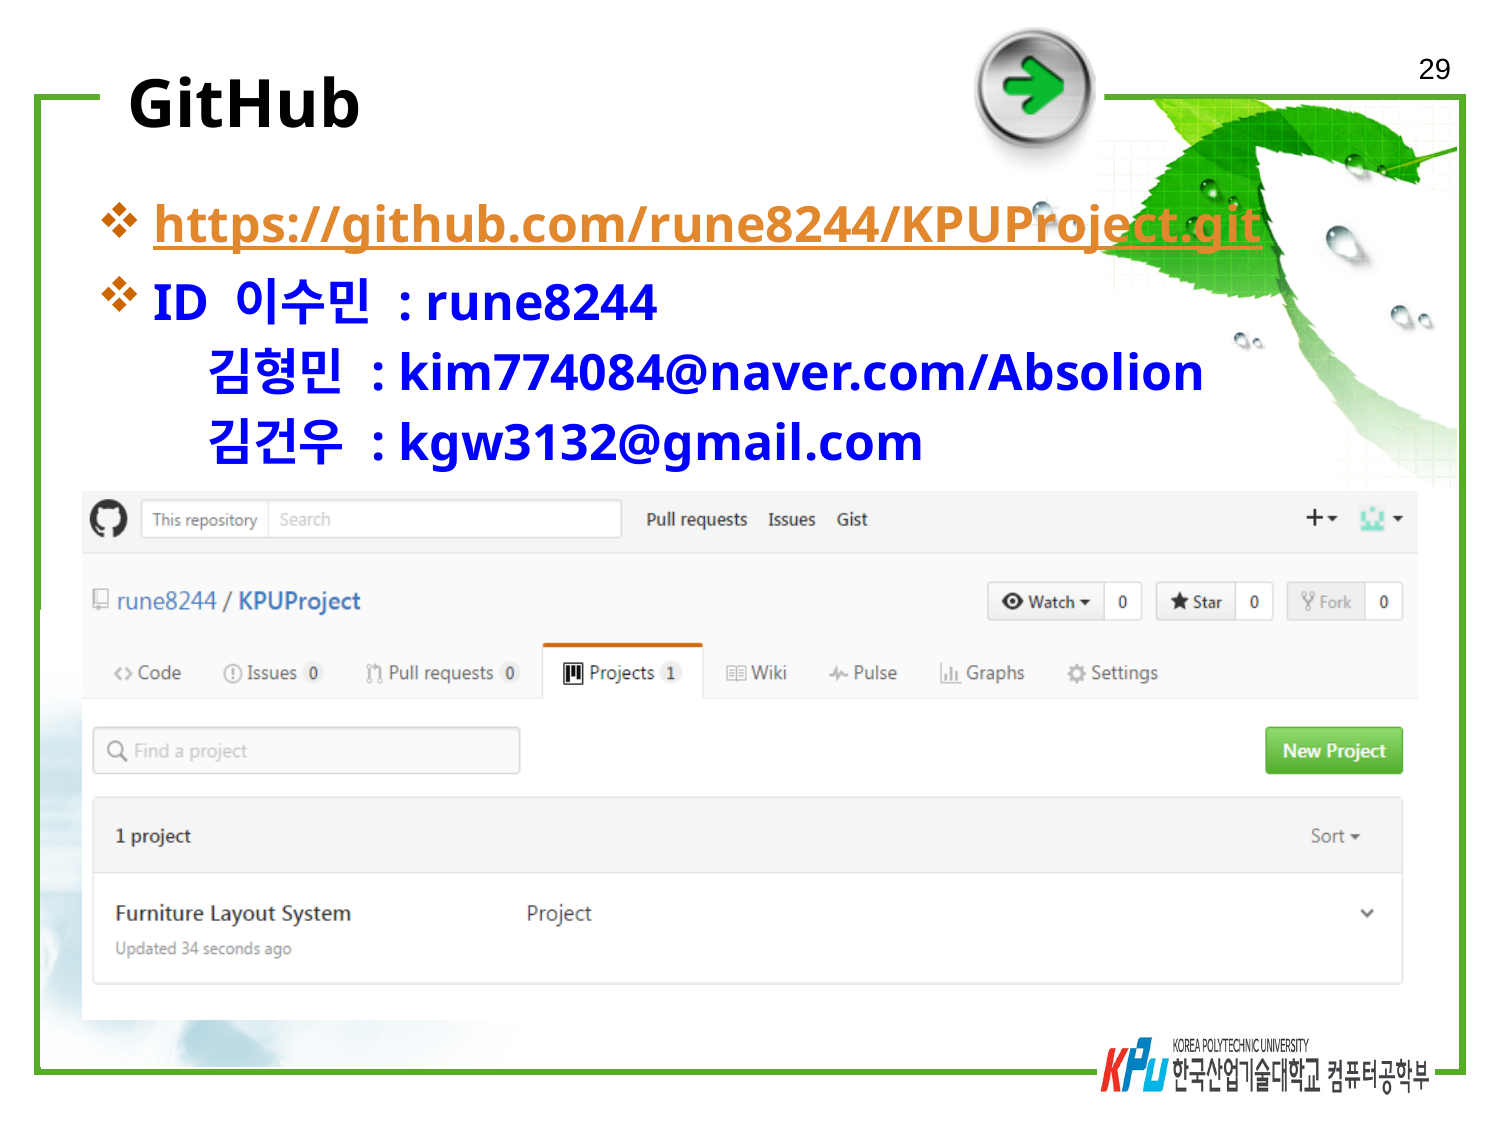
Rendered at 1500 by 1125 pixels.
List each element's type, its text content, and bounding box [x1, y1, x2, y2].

list https://github.com/rune8244/KPUProject.git ID 이수민 : rune8244 김형민 : kim774084@naver.com/Absolion 김건우 : kgw3132@gmail.com [82, 184, 1432, 1009]
picture [40, 491, 1419, 1067]
picture [974, 27, 1457, 518]
slide_number 29 [1116, 42, 1467, 83]
picture [1097, 1024, 1435, 1106]
title GitHub [112, 54, 875, 147]
